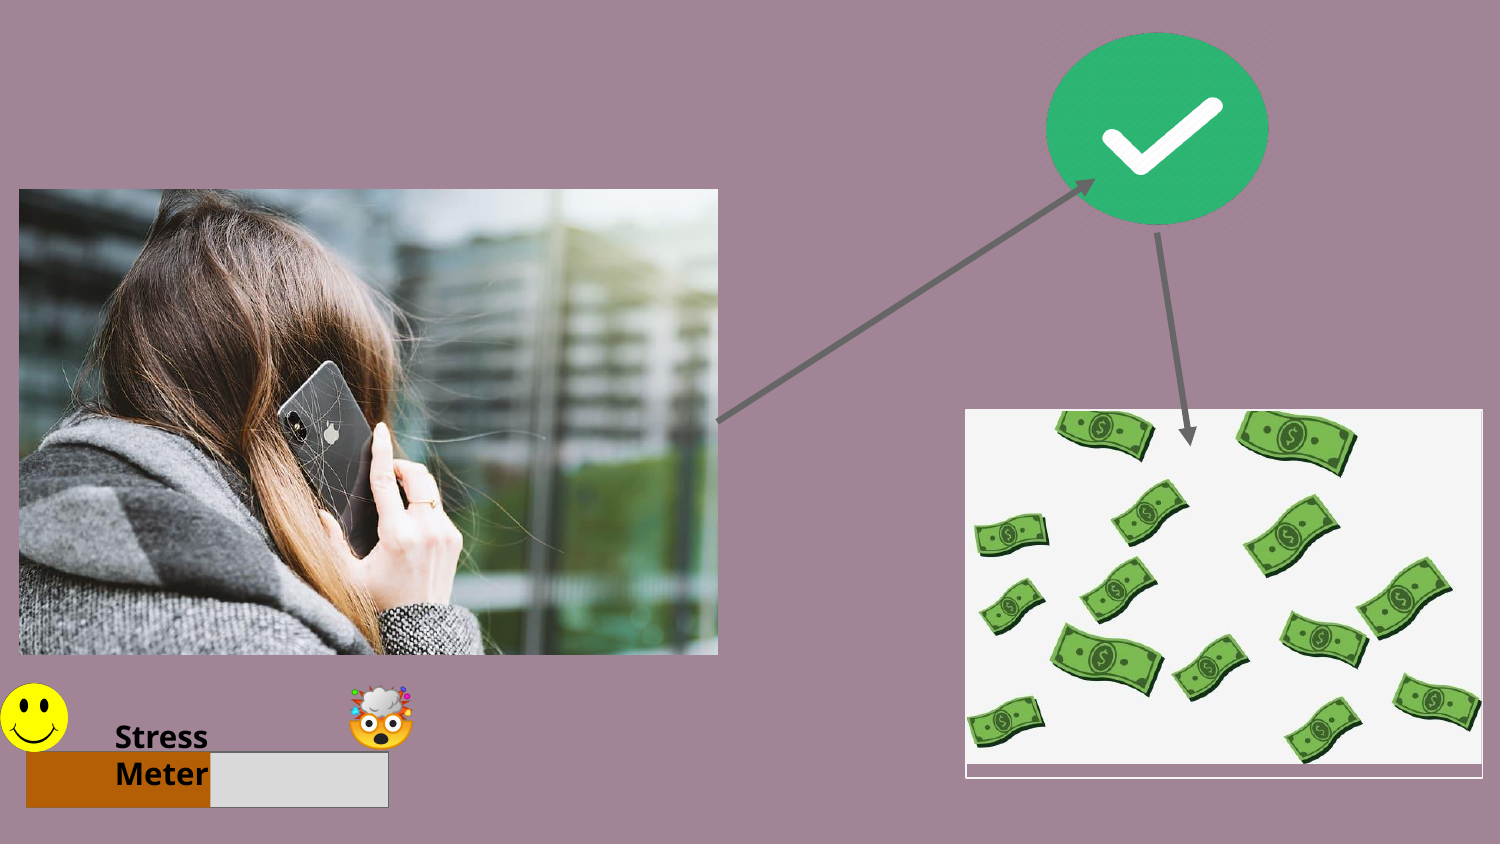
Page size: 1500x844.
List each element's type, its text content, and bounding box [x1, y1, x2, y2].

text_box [716, 178, 1096, 423]
picture [346, 683, 416, 752]
text_box Stress Meter [99, 701, 316, 807]
picture [966, 410, 1482, 778]
picture [0, 683, 69, 753]
picture [1035, 23, 1279, 233]
picture [18, 188, 718, 655]
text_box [1156, 232, 1191, 447]
text_box [211, 751, 389, 808]
text_box [26, 751, 211, 808]
